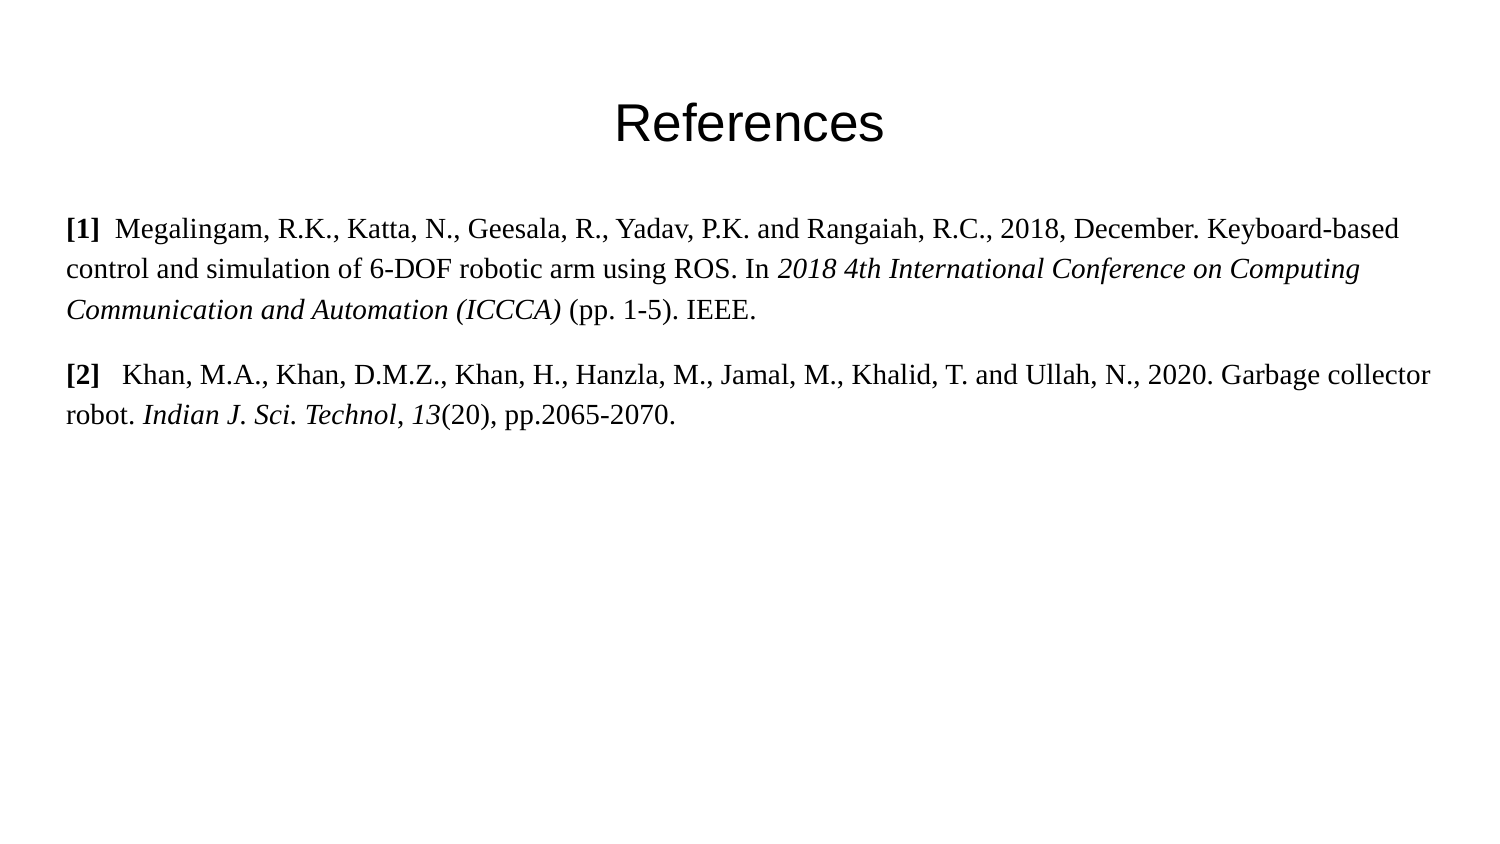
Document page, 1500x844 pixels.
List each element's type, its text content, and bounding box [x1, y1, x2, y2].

list [1] Megalingam, R.K., Katta, N., Geesala, R., Yadav, P.K. and Rangaiah, R.C., 2018, December. Keyboard-based control and simulation of 6-DOF robotic arm using ROS. In 2018 4th International Conference on Computing Communication and Automation (ICCCA) (pp. 1-5). IEEE. [2] Khan, M.A., Khan, D.M.Z., Khan, H., Hanzla, M., Jamal, M., Khalid, T. and Ullah, N., 2020. Garbage collector robot. Indian J. Sci. Technol, 13(20), pp.2065-2070. [51, 189, 1449, 750]
title References [51, 72, 1449, 167]
